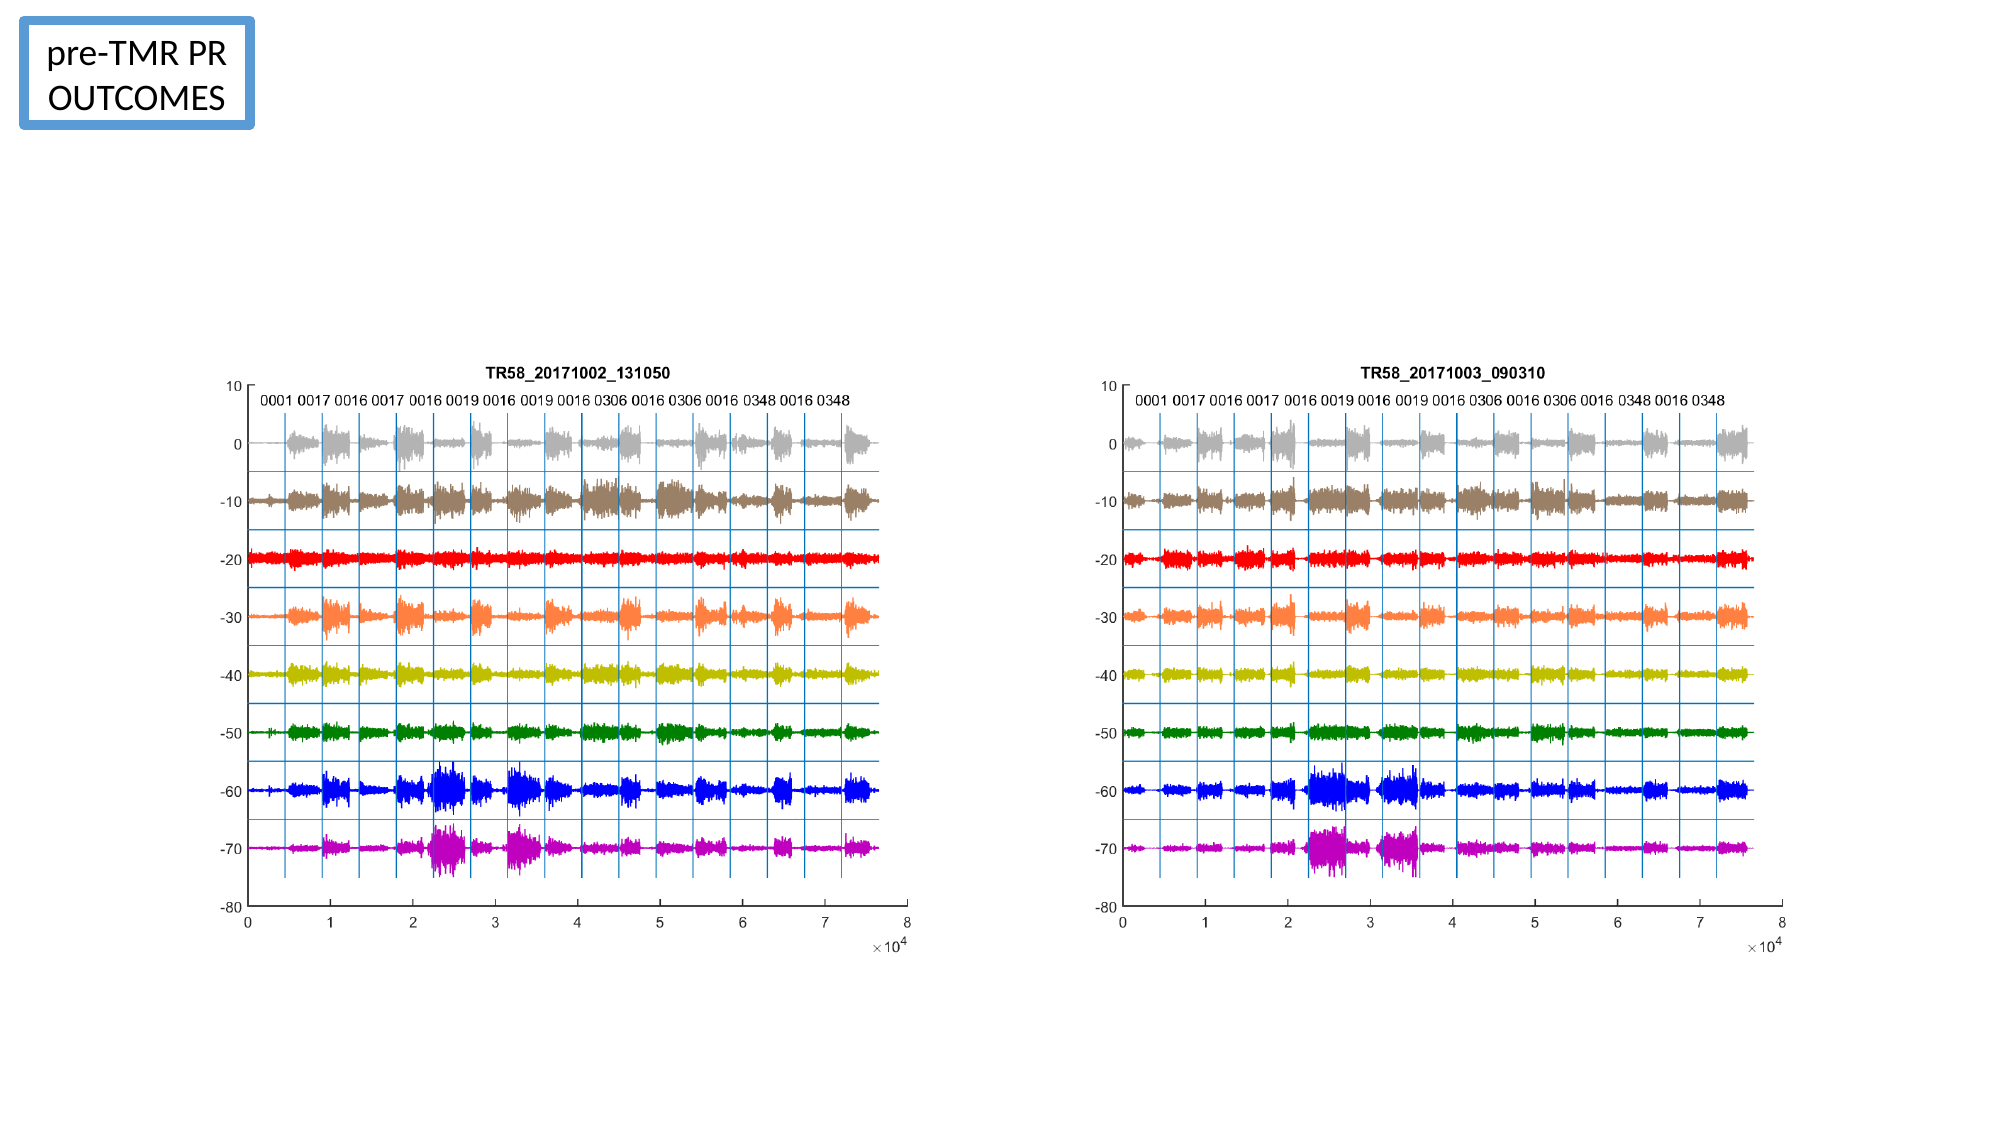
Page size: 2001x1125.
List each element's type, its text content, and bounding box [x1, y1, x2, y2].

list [137, 337, 988, 976]
text_box pre-TMR PR OUTCOMES [23, 20, 250, 126]
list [1012, 337, 1863, 976]
